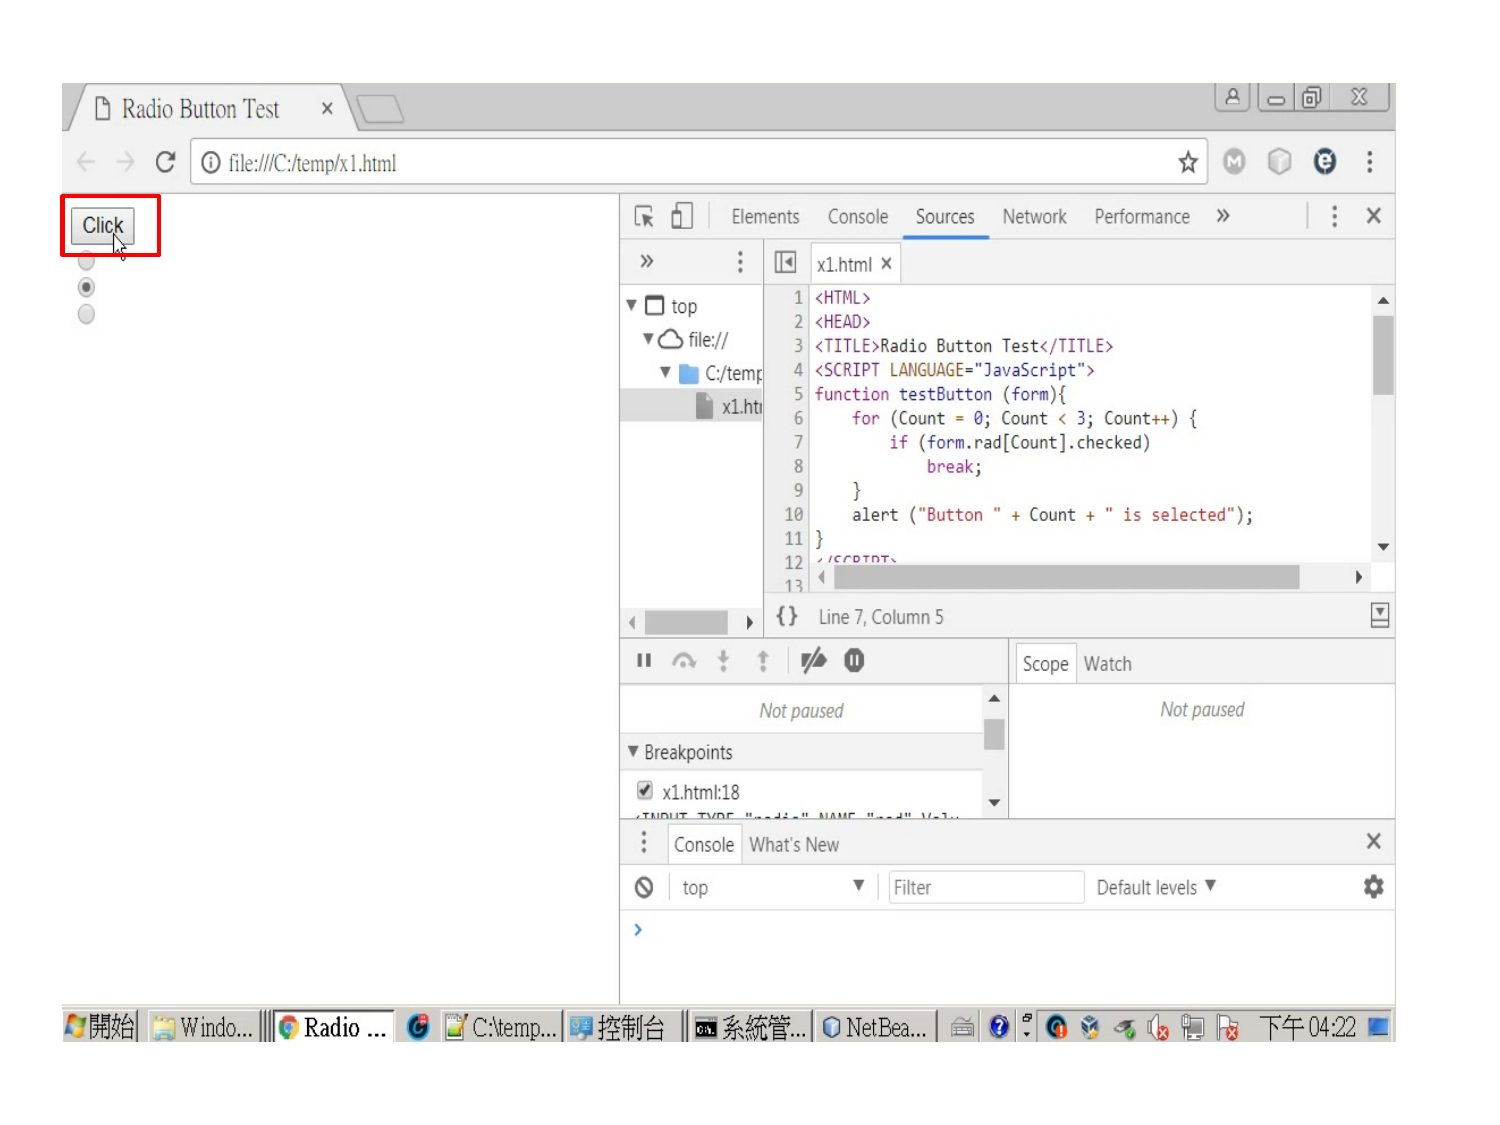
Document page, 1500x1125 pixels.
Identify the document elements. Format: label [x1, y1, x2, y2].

picture [62, 83, 1396, 1042]
